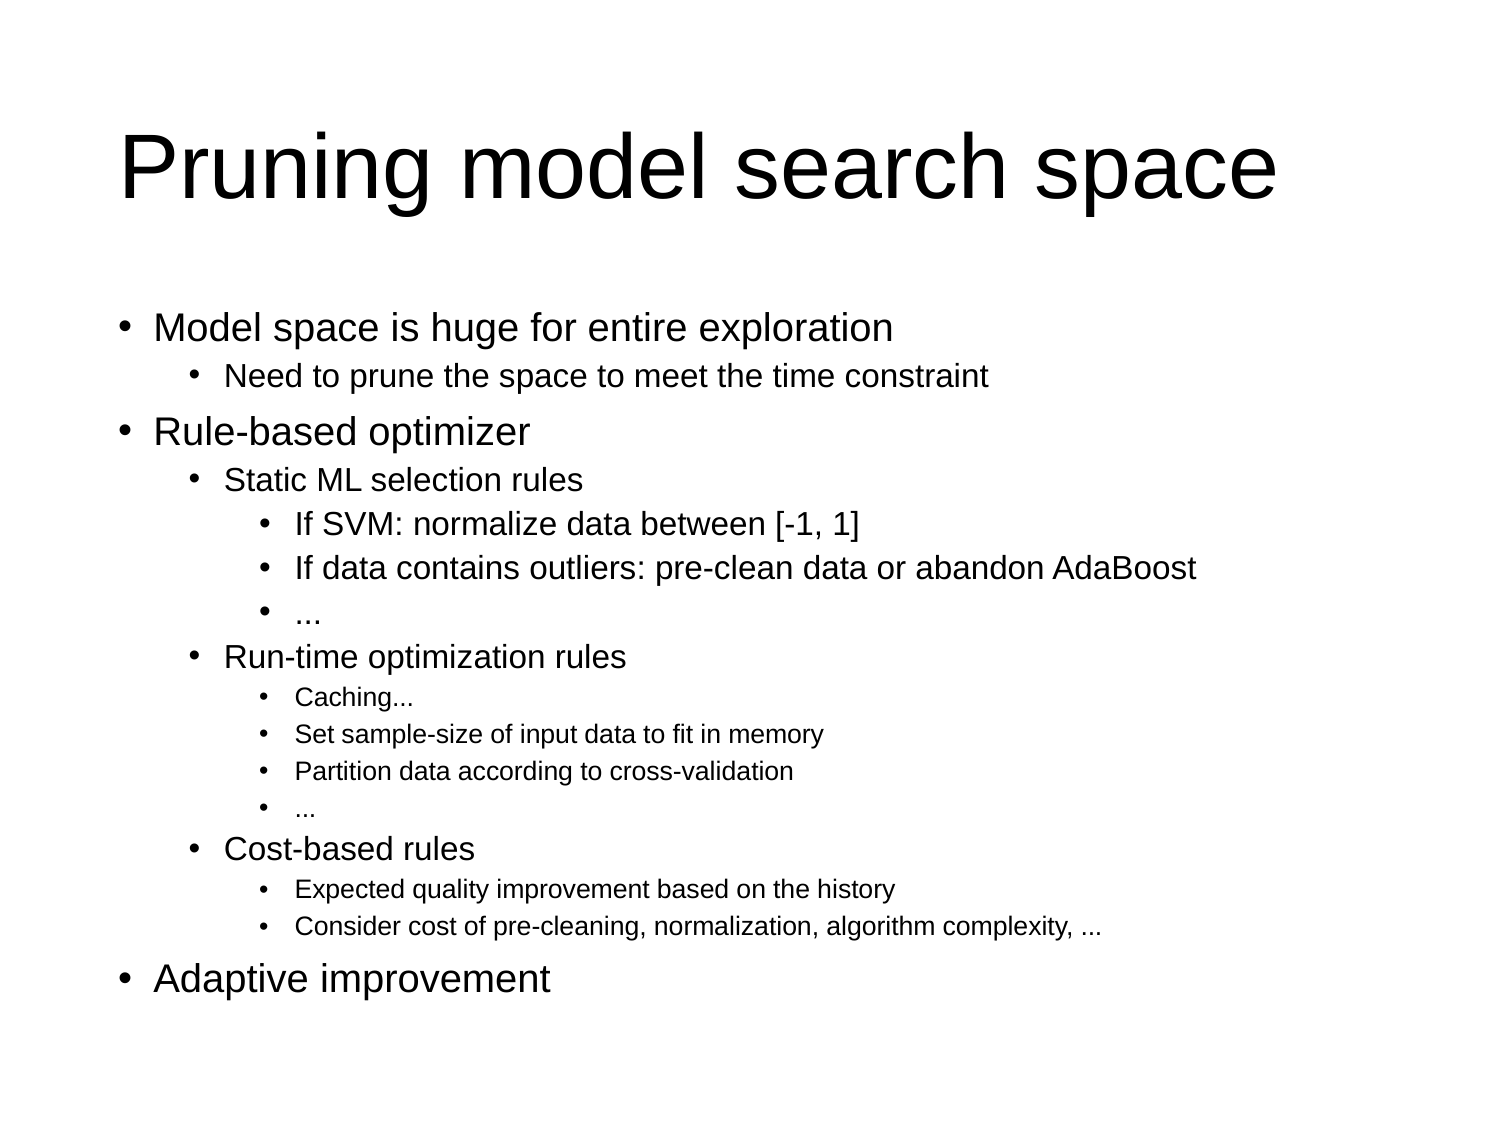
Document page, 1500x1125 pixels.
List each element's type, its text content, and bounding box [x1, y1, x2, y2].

title Pruning model search space [103, 59, 1397, 278]
list Model space is huge for entire exploration Need to prune the space to meet the time constraint Rule-based optimizer Static ML selection rules If SVM: normalize data between [-1, 1] If data contains outliers: pre-clean data or abandon AdaBoost ... Run-time optimization rules Caching... Set sample-size of input data to fit in memory Partition data according to cross-validation ... Cost-based rules Expected quality improvement based on the history Consider cost of pre-cleaning, normalization, algorithm complexity, ... Adaptive improvement [103, 299, 1397, 1014]
